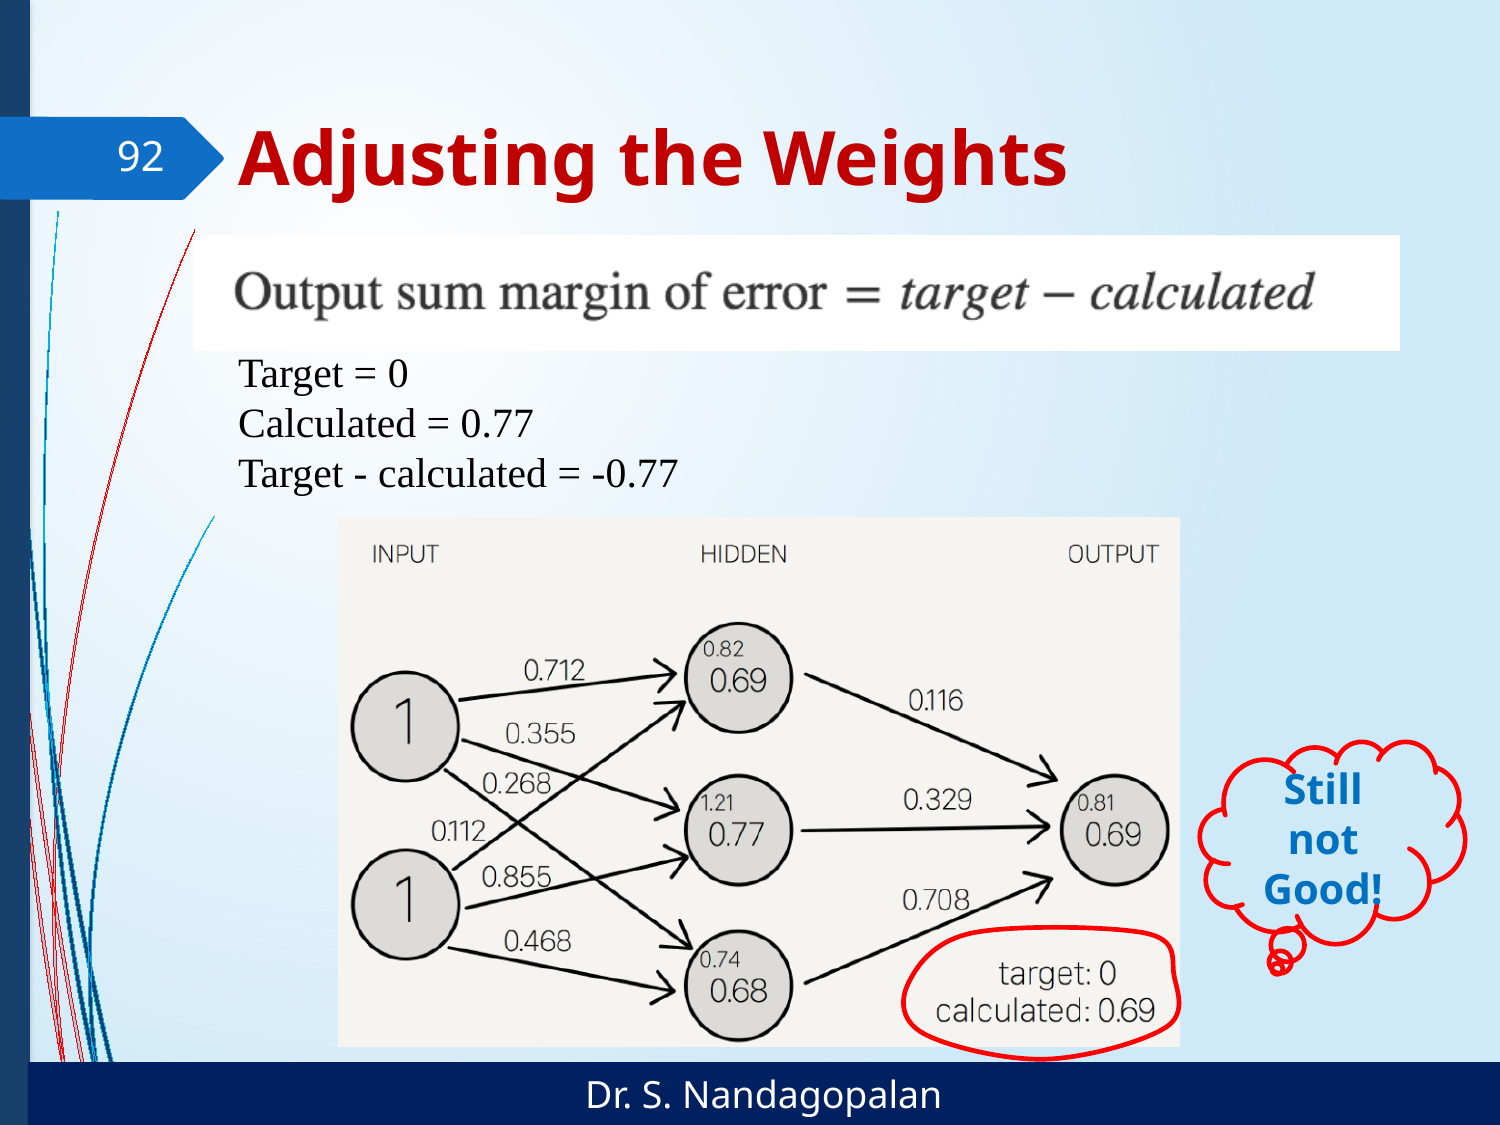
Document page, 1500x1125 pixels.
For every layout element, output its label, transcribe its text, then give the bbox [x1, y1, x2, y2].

text_box Still not Good! [1198, 740, 1467, 976]
text_box Target = 0 Calculated = 0.77 Target - calculated = -0.77 [223, 360, 974, 504]
slide_number 92 [70, 129, 180, 188]
title Adjusting the Weights [223, 102, 1400, 235]
picture [338, 516, 1180, 1048]
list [192, 235, 1401, 351]
text_box [993, 1056, 1084, 1061]
